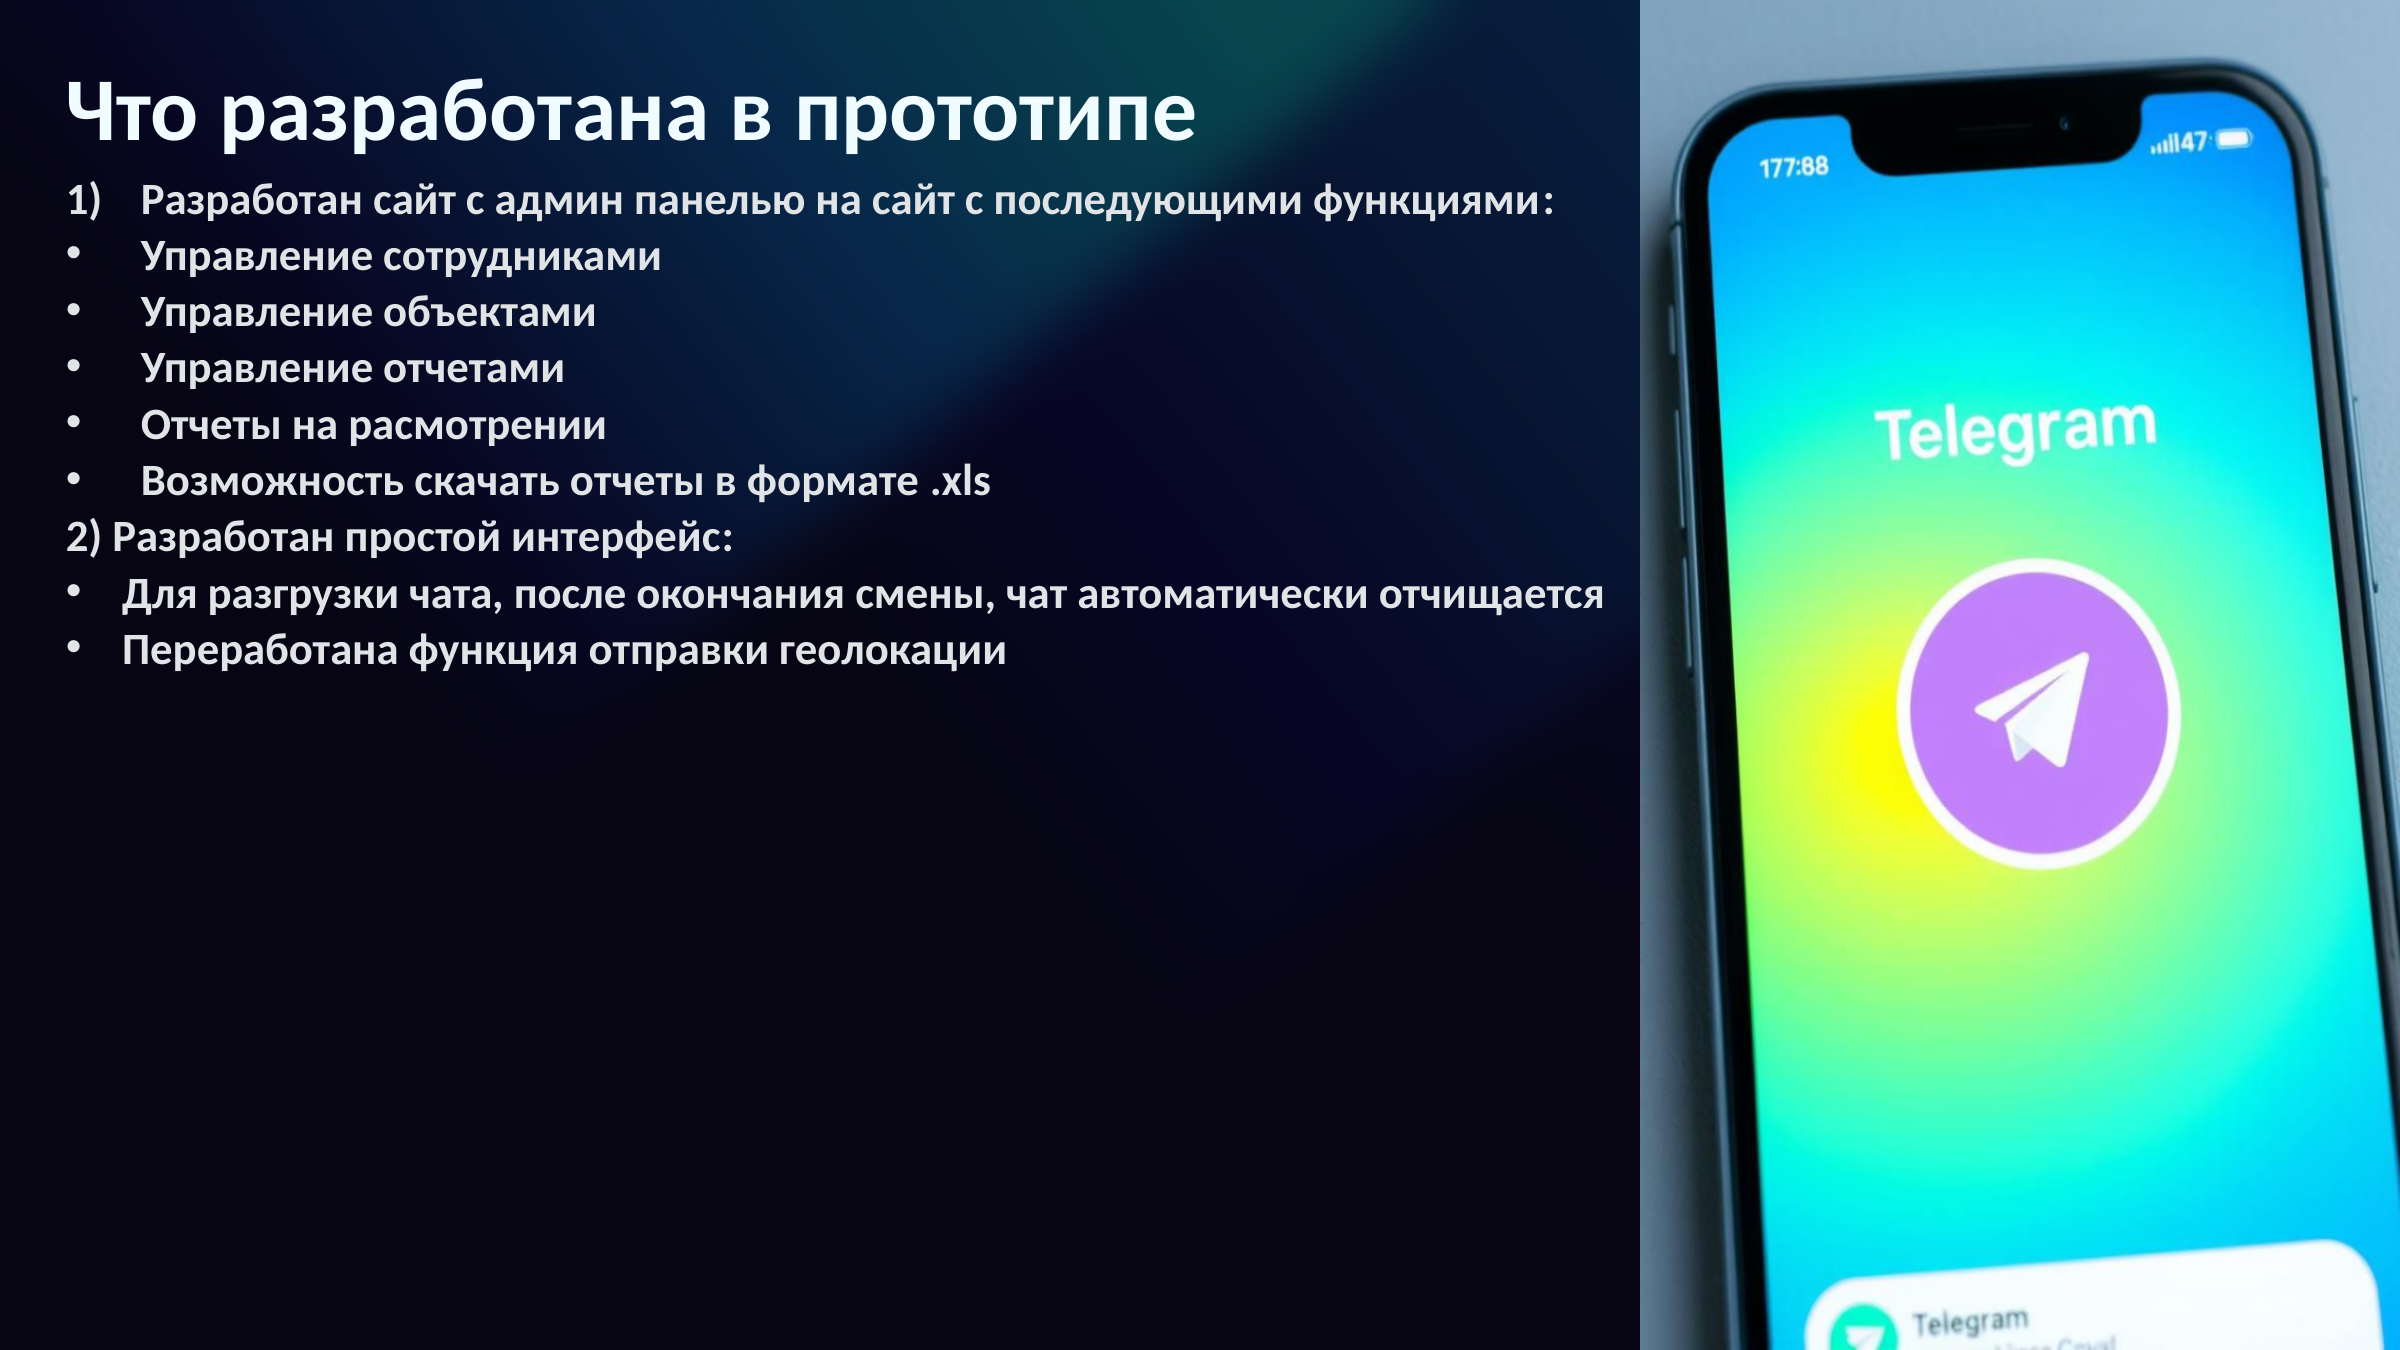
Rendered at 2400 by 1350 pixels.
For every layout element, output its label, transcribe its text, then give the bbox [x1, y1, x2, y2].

picture [1640, 0, 2400, 1350]
text_box Разработан сайт с админ панелью на сайт с последующими функциями: Управление сотрудниками Управление объектами Управление отчетами Отчеты на расмотрении Возможность скачать отчеты в формате .xls 2) Разработан простой интерфейс: Для разгрузки чата, после окончания смены, чат автоматически отчищается Переработана функция отправки геолокации [65, 166, 1567, 887]
text_box Что разработана в прототипе [65, 45, 1283, 166]
